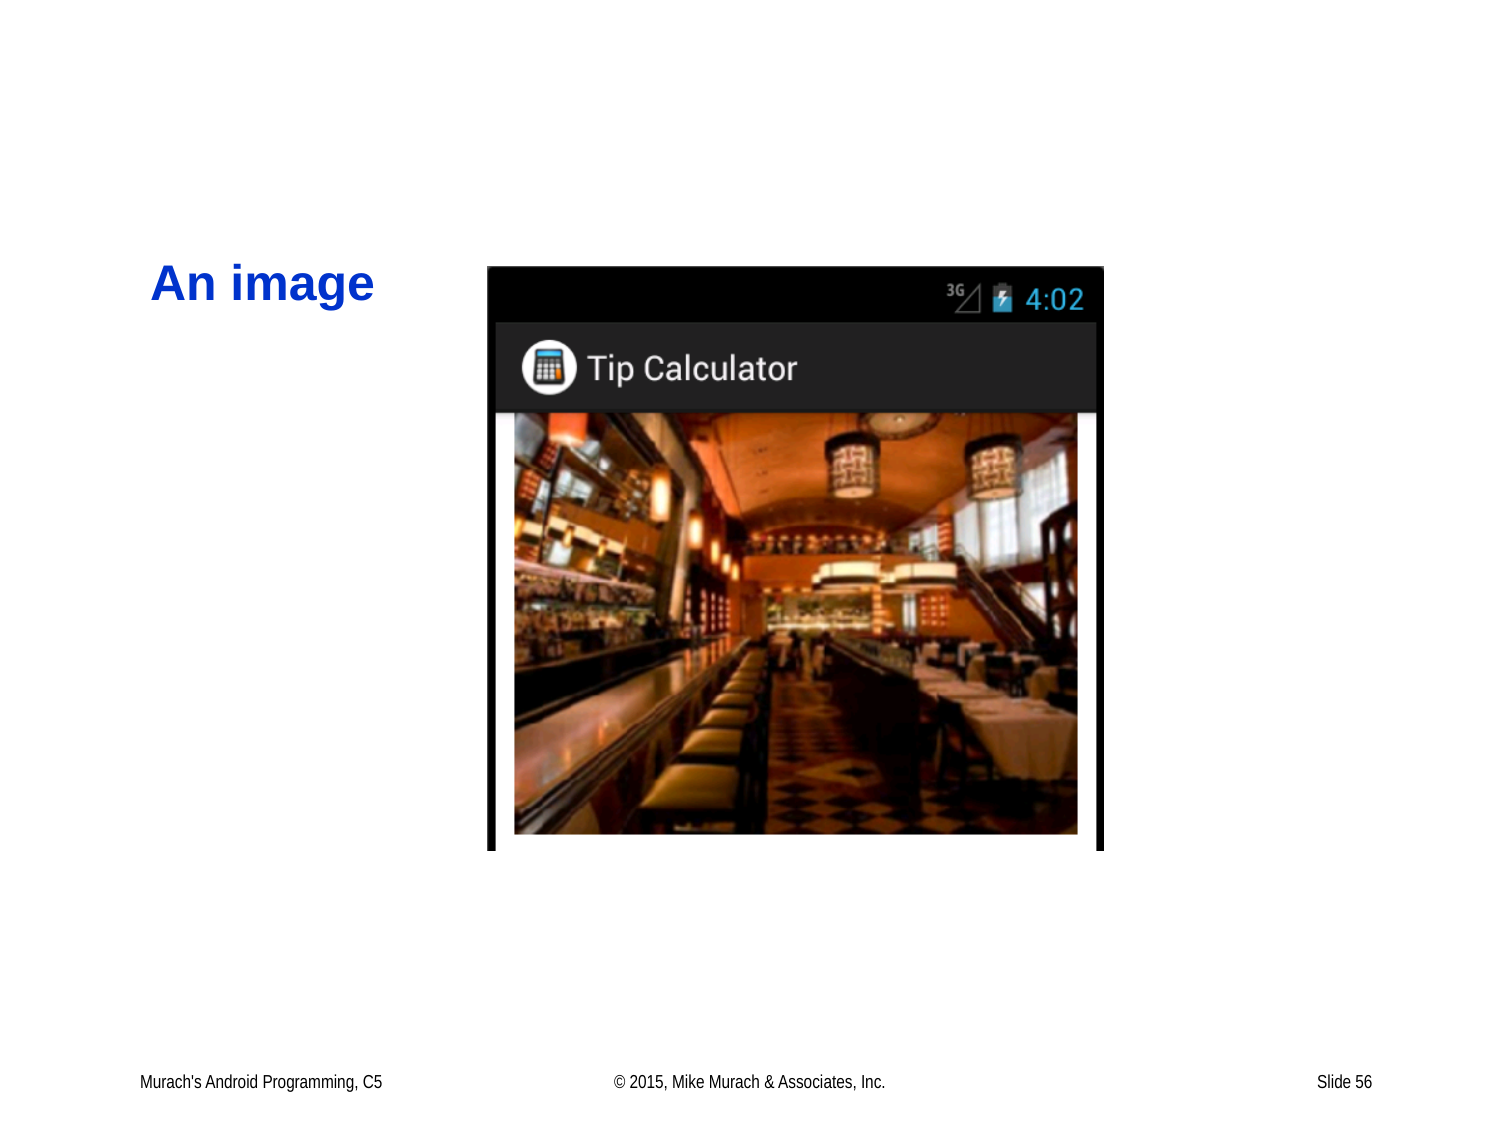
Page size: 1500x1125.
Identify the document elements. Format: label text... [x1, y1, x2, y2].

footer © 2015, Mike Murach & Associates, Inc. [474, 1025, 1025, 1100]
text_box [149, 253, 1293, 330]
slide_number Slide 56 [1074, 1025, 1388, 1100]
slide_number Murach's Android Programming, C5 [125, 1025, 450, 1100]
picture [487, 266, 1105, 851]
